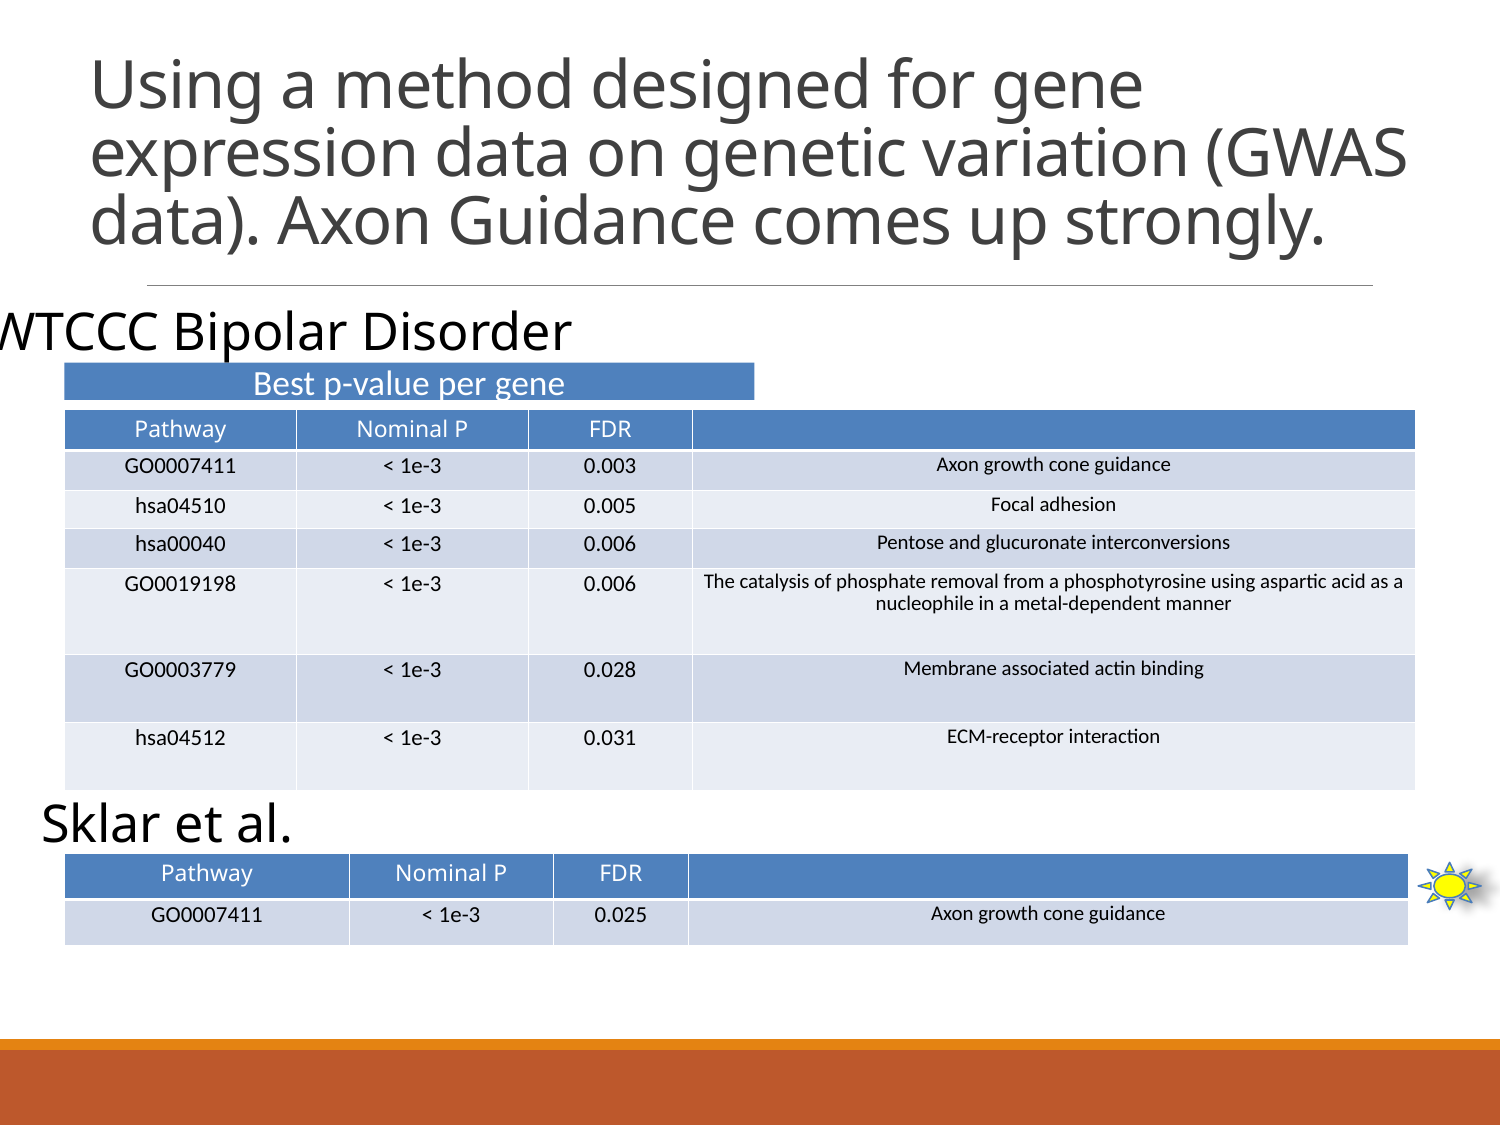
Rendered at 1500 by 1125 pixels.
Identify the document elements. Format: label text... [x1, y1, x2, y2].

table_cell hsa00040 [65, 529, 296, 568]
table_header FDR [554, 854, 688, 898]
text_box Sklar et al. [41, 790, 294, 853]
text_box [1418, 882, 1431, 890]
table_cell GO0007411 [65, 452, 296, 490]
table_cell Membrane associated actin binding [693, 655, 1415, 722]
table_cell ECM-receptor interaction [693, 723, 1415, 790]
table_cell < 1e-3 [297, 491, 528, 528]
table_cell 0.003 [529, 452, 692, 490]
table_cell 0.006 [529, 569, 692, 654]
table_header Nominal P [350, 854, 553, 898]
table_cell 0.006 [529, 529, 692, 568]
table_cell 0.005 [529, 491, 692, 528]
table_cell GO0003779 [65, 655, 296, 722]
text_box [1427, 869, 1440, 879]
table_header [689, 854, 1408, 898]
table_cell GO0007411 [65, 901, 349, 945]
table_cell hsa04510 [65, 491, 296, 528]
table_cell < 1e-3 [297, 655, 528, 722]
table_header Nominal P [297, 410, 528, 449]
text_box [1433, 869, 1472, 903]
table_cell < 1e-3 [297, 569, 528, 654]
table_cell Focal adhesion [693, 491, 1415, 528]
table_cell < 1e-3 [297, 452, 528, 490]
table_cell The catalysis of phosphate removal from a phosphotyrosine using aspartic acid as a nucleophile in a metal-dependent manner [693, 569, 1415, 654]
title Using a method designed for gene expression data on genetic variation (GWAS data). Axon Guidance comes up strongly. [74, 140, 1426, 266]
table_cell Axon growth cone guidance [689, 901, 1408, 945]
text_box [1445, 900, 1455, 910]
table_cell hsa04512 [65, 723, 296, 790]
text_box WTCCC Bipolar Disorder [0, 297, 573, 361]
table_cell < 1e-3 [297, 723, 528, 790]
table_cell < 1e-3 [350, 901, 553, 945]
text_box Best p-value per gene [64, 362, 755, 400]
table_header Pathway [65, 854, 349, 898]
text_box [1468, 882, 1482, 890]
table_cell < 1e-3 [297, 529, 528, 568]
table_cell GO0019198 [65, 569, 296, 654]
table_header Pathway [65, 410, 296, 449]
table_cell Pentose and glucuronate interconversions [693, 529, 1415, 568]
table_header [693, 410, 1415, 449]
table_cell 0.031 [529, 723, 692, 790]
text_box [1427, 893, 1440, 903]
text_box [1445, 862, 1455, 872]
table_header FDR [529, 410, 692, 449]
table_cell 0.028 [529, 655, 692, 722]
table_cell 0.025 [554, 901, 688, 945]
table_cell Axon growth cone guidance [693, 452, 1415, 490]
